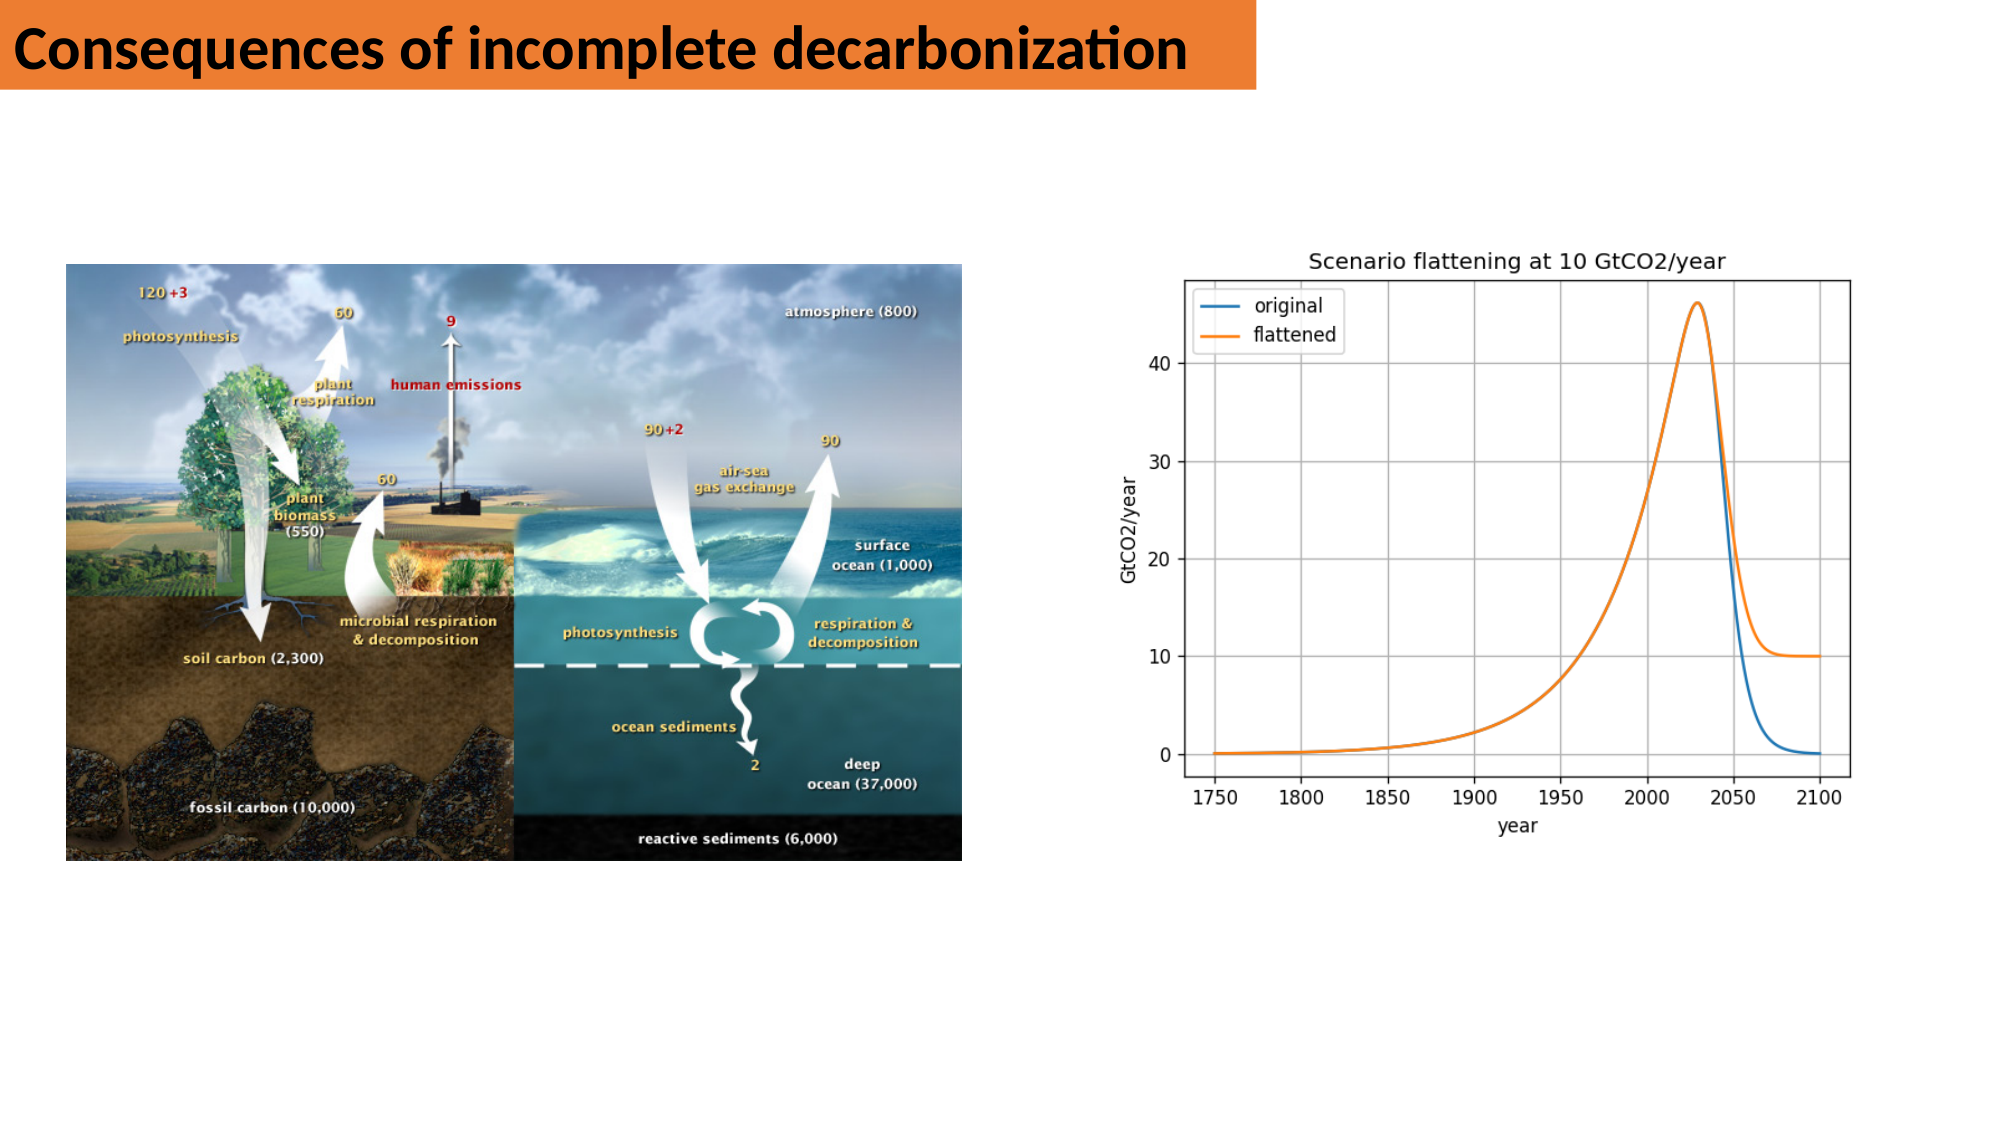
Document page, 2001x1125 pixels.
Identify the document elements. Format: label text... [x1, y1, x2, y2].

picture [1077, 203, 1936, 847]
text_box Consequences of incomplete decarbonization [0, 0, 1257, 90]
picture [66, 264, 962, 861]
